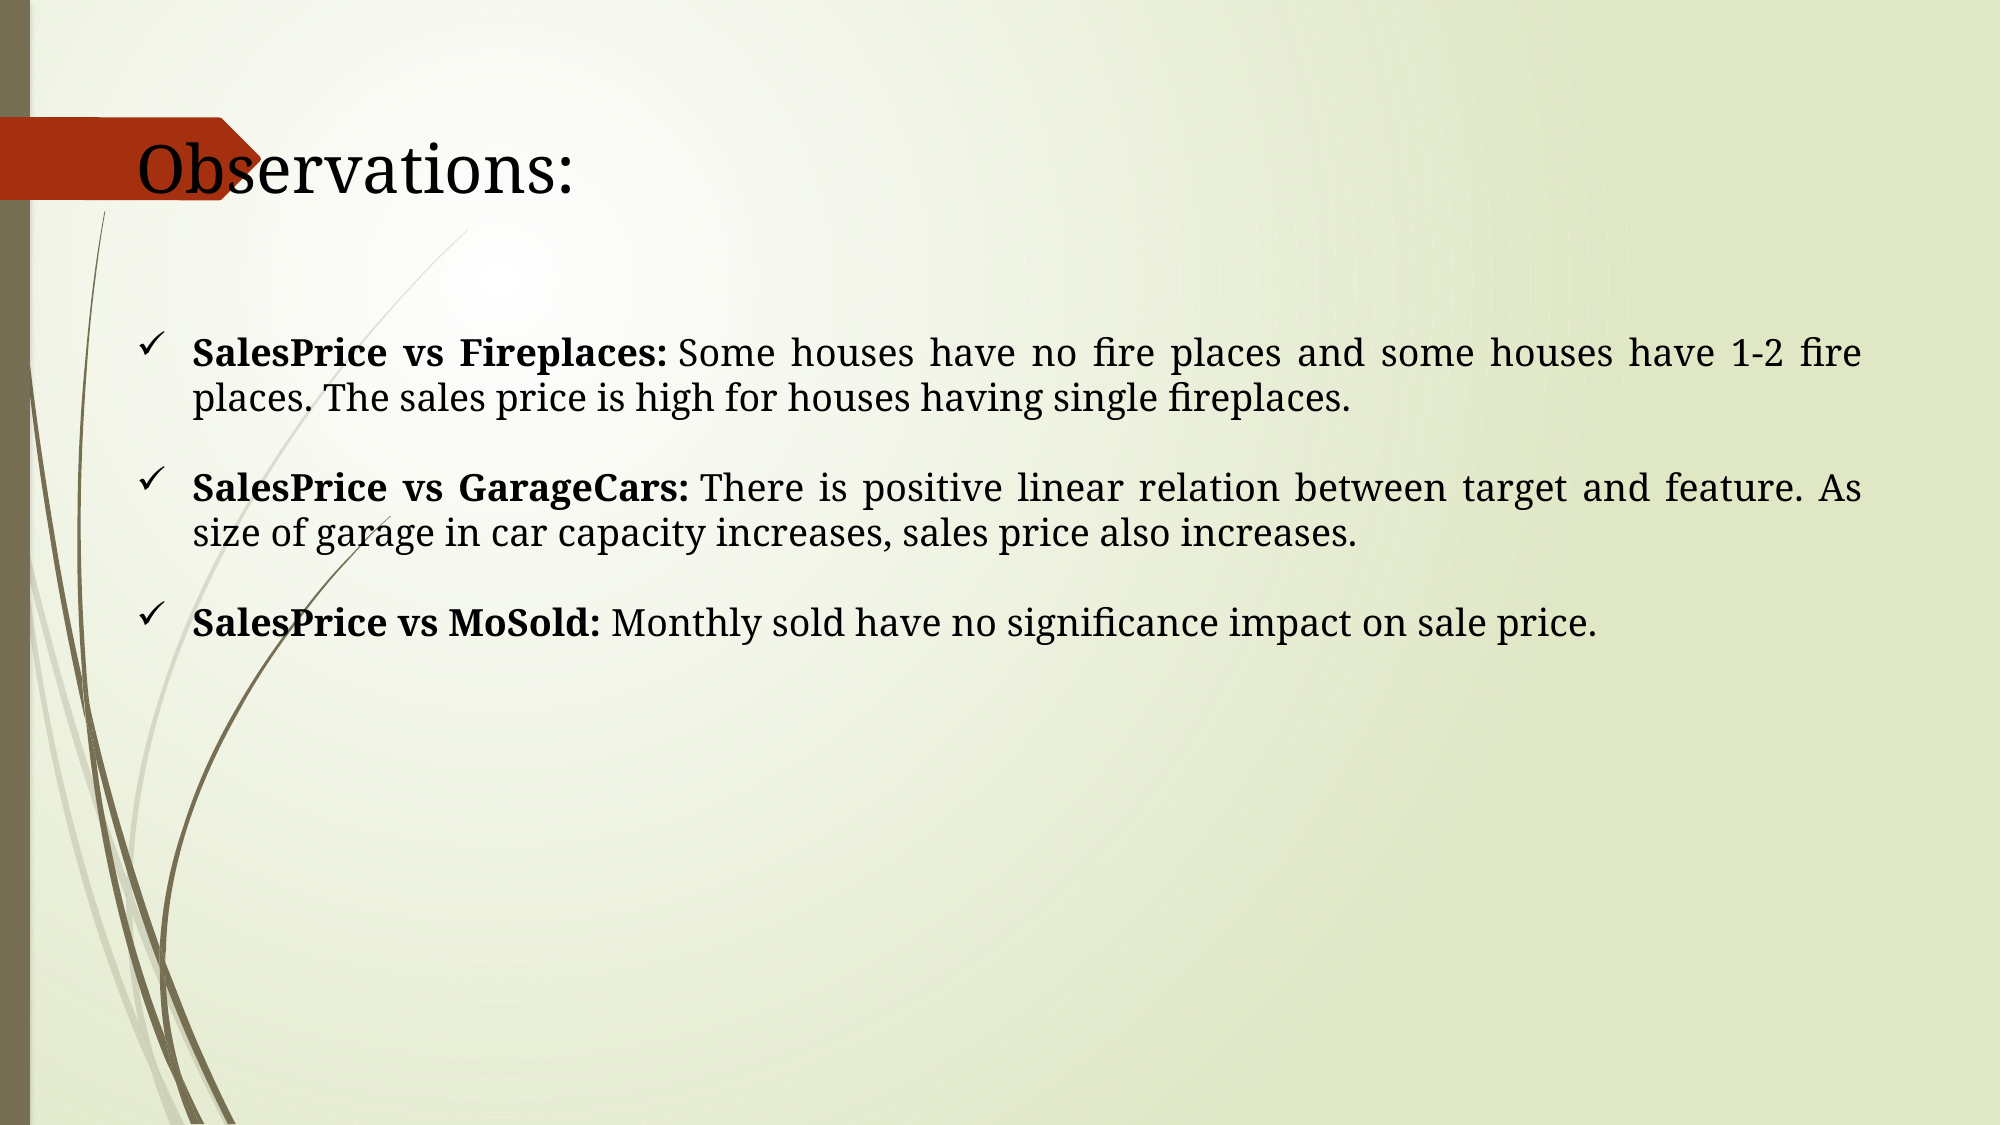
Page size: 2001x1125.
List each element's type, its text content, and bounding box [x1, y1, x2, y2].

text_box Observations: [121, 119, 1879, 215]
text_box SalesPrice vs Fireplaces: Some houses have no fire places and some houses have 1-2 fire places. The sales price is high for houses having single fireplaces. SalesPrice vs GarageCars: There is positive linear relation between target and feature. As size of garage in car capacity increases, sales price also increases. SalesPrice vs MoSold: Monthly sold have no significance impact on sale price. [121, 321, 1879, 652]
